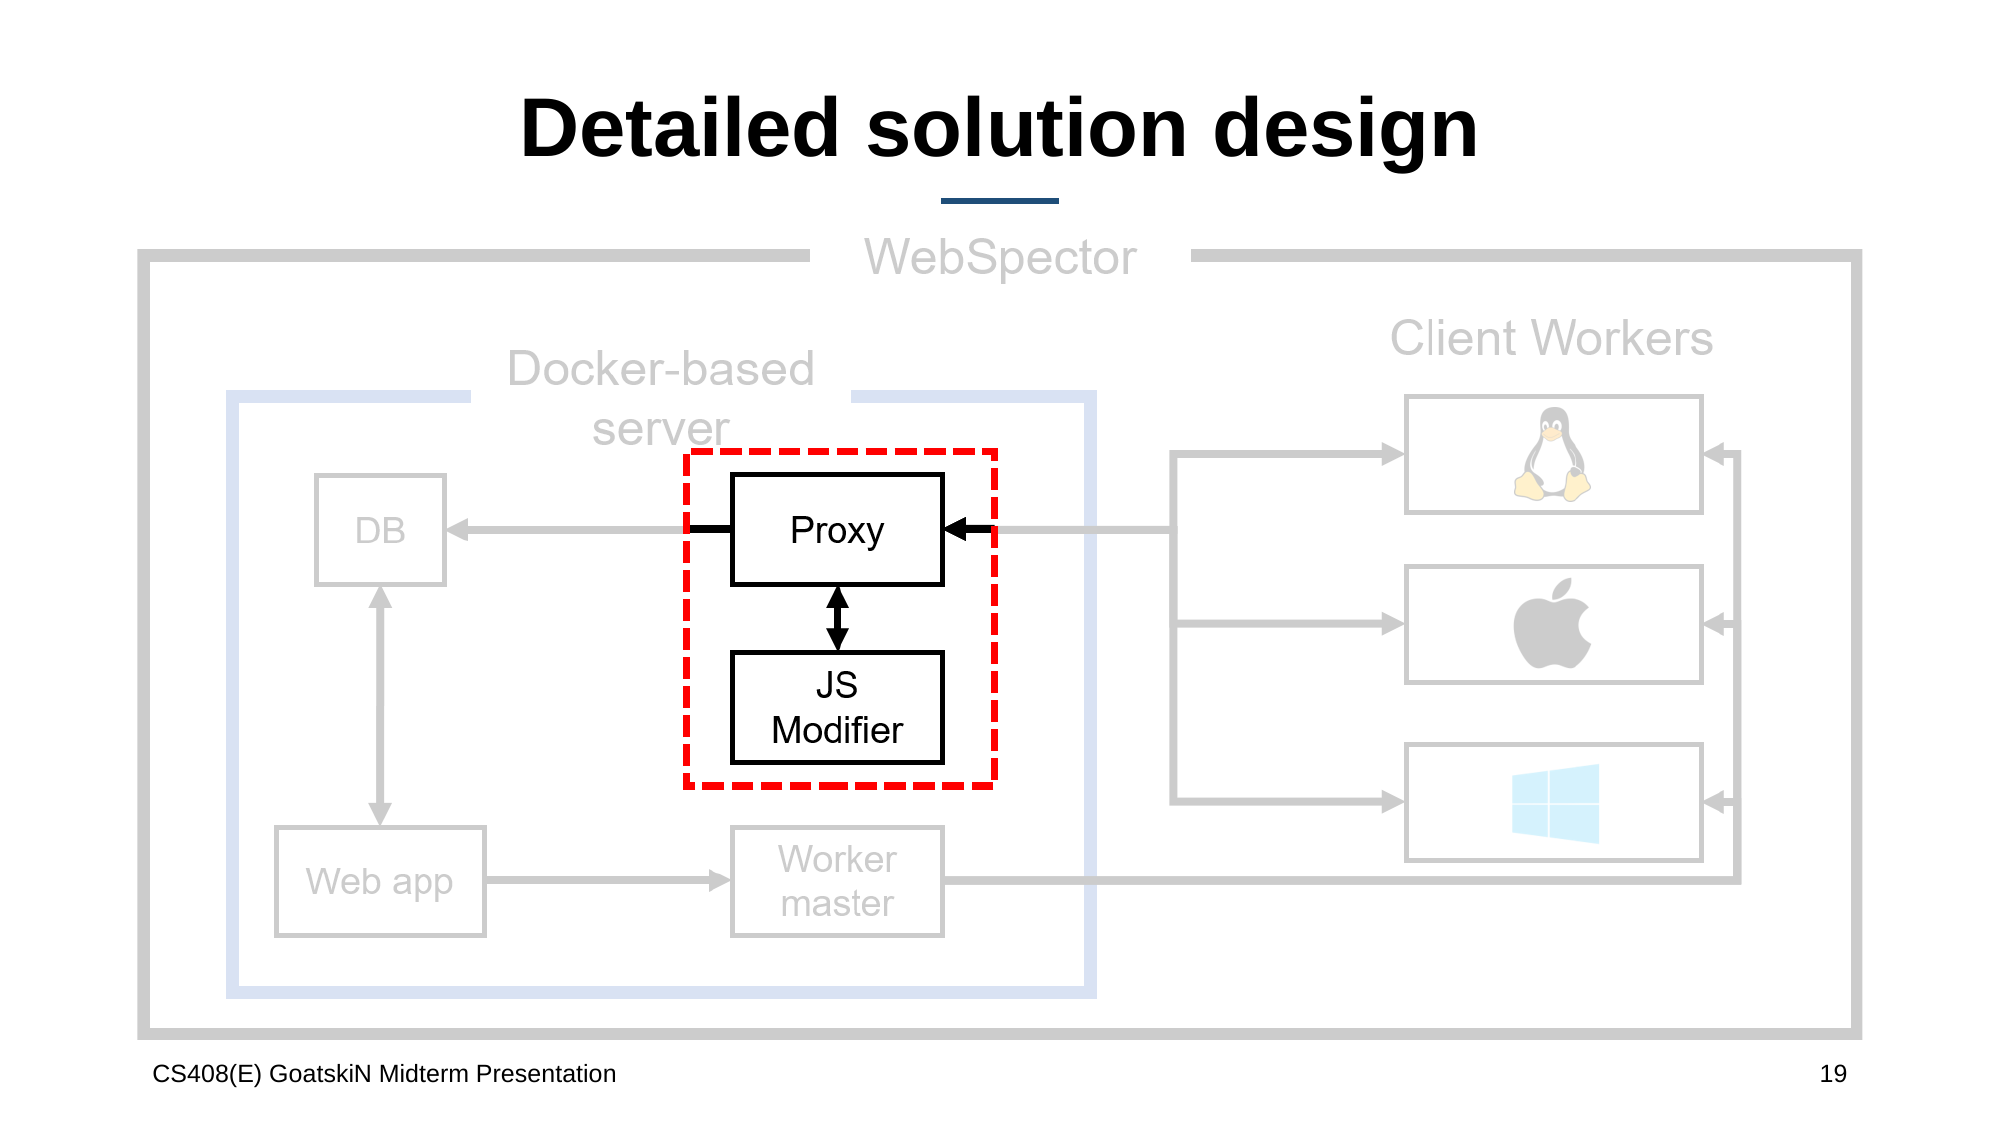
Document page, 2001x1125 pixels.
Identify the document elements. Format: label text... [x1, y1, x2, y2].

text_box [136, 208, 1863, 1040]
slide_number 19 [1412, 1042, 1863, 1103]
footer CS408(E) GoatskiN Midterm Presentation [137, 1042, 813, 1103]
title Detailed solution design [137, 58, 1863, 201]
text_box [685, 451, 996, 787]
